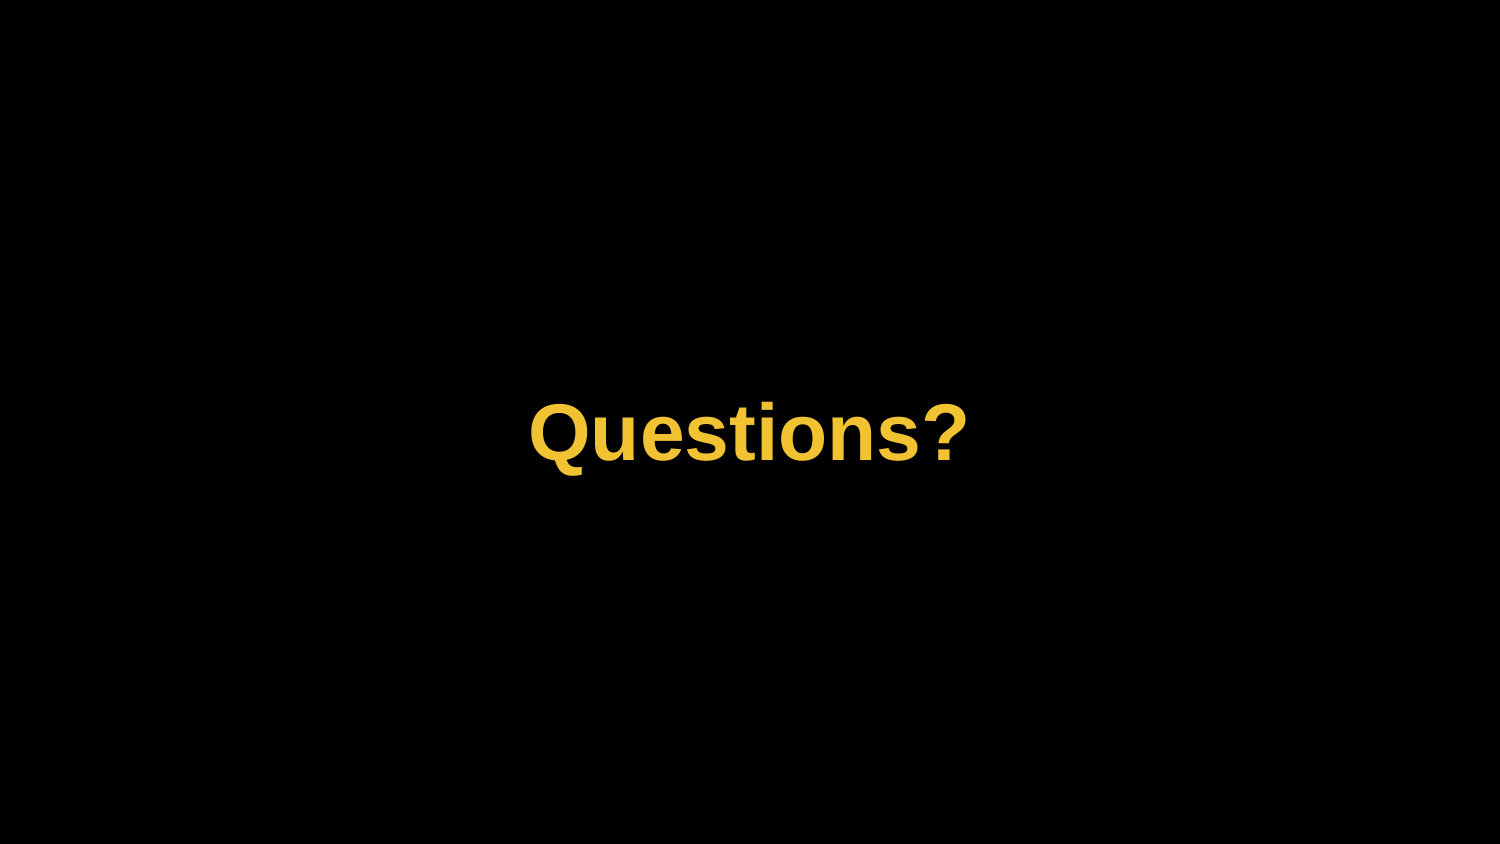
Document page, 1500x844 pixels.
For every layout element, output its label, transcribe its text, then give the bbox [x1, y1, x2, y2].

subtitle Questions? [51, 383, 1449, 514]
